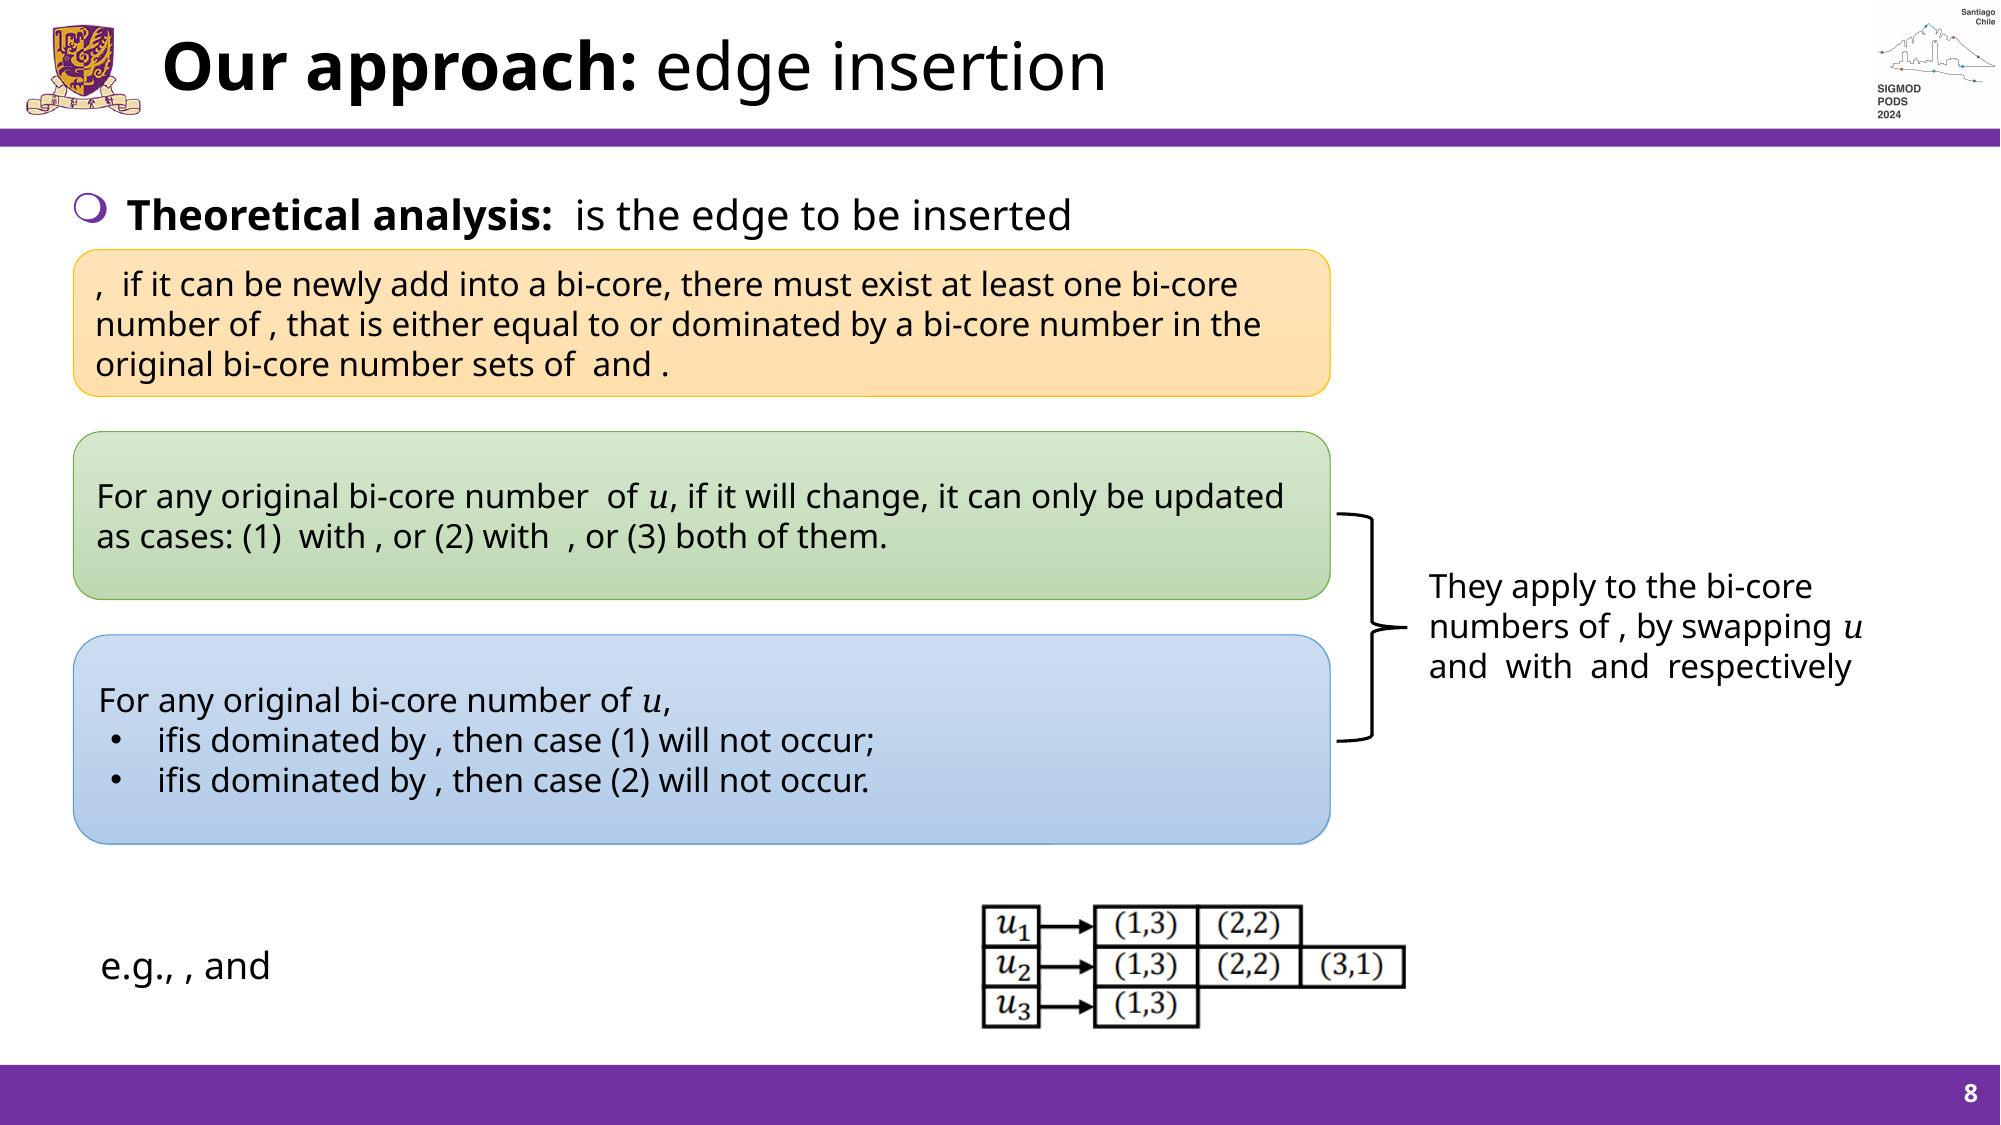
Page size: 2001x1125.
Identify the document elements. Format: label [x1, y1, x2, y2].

picture [976, 895, 1408, 1036]
text_box [0, 9, 2000, 147]
text_box [1336, 512, 1408, 743]
picture [1873, 0, 2000, 126]
text_box [0, 1064, 2000, 1125]
